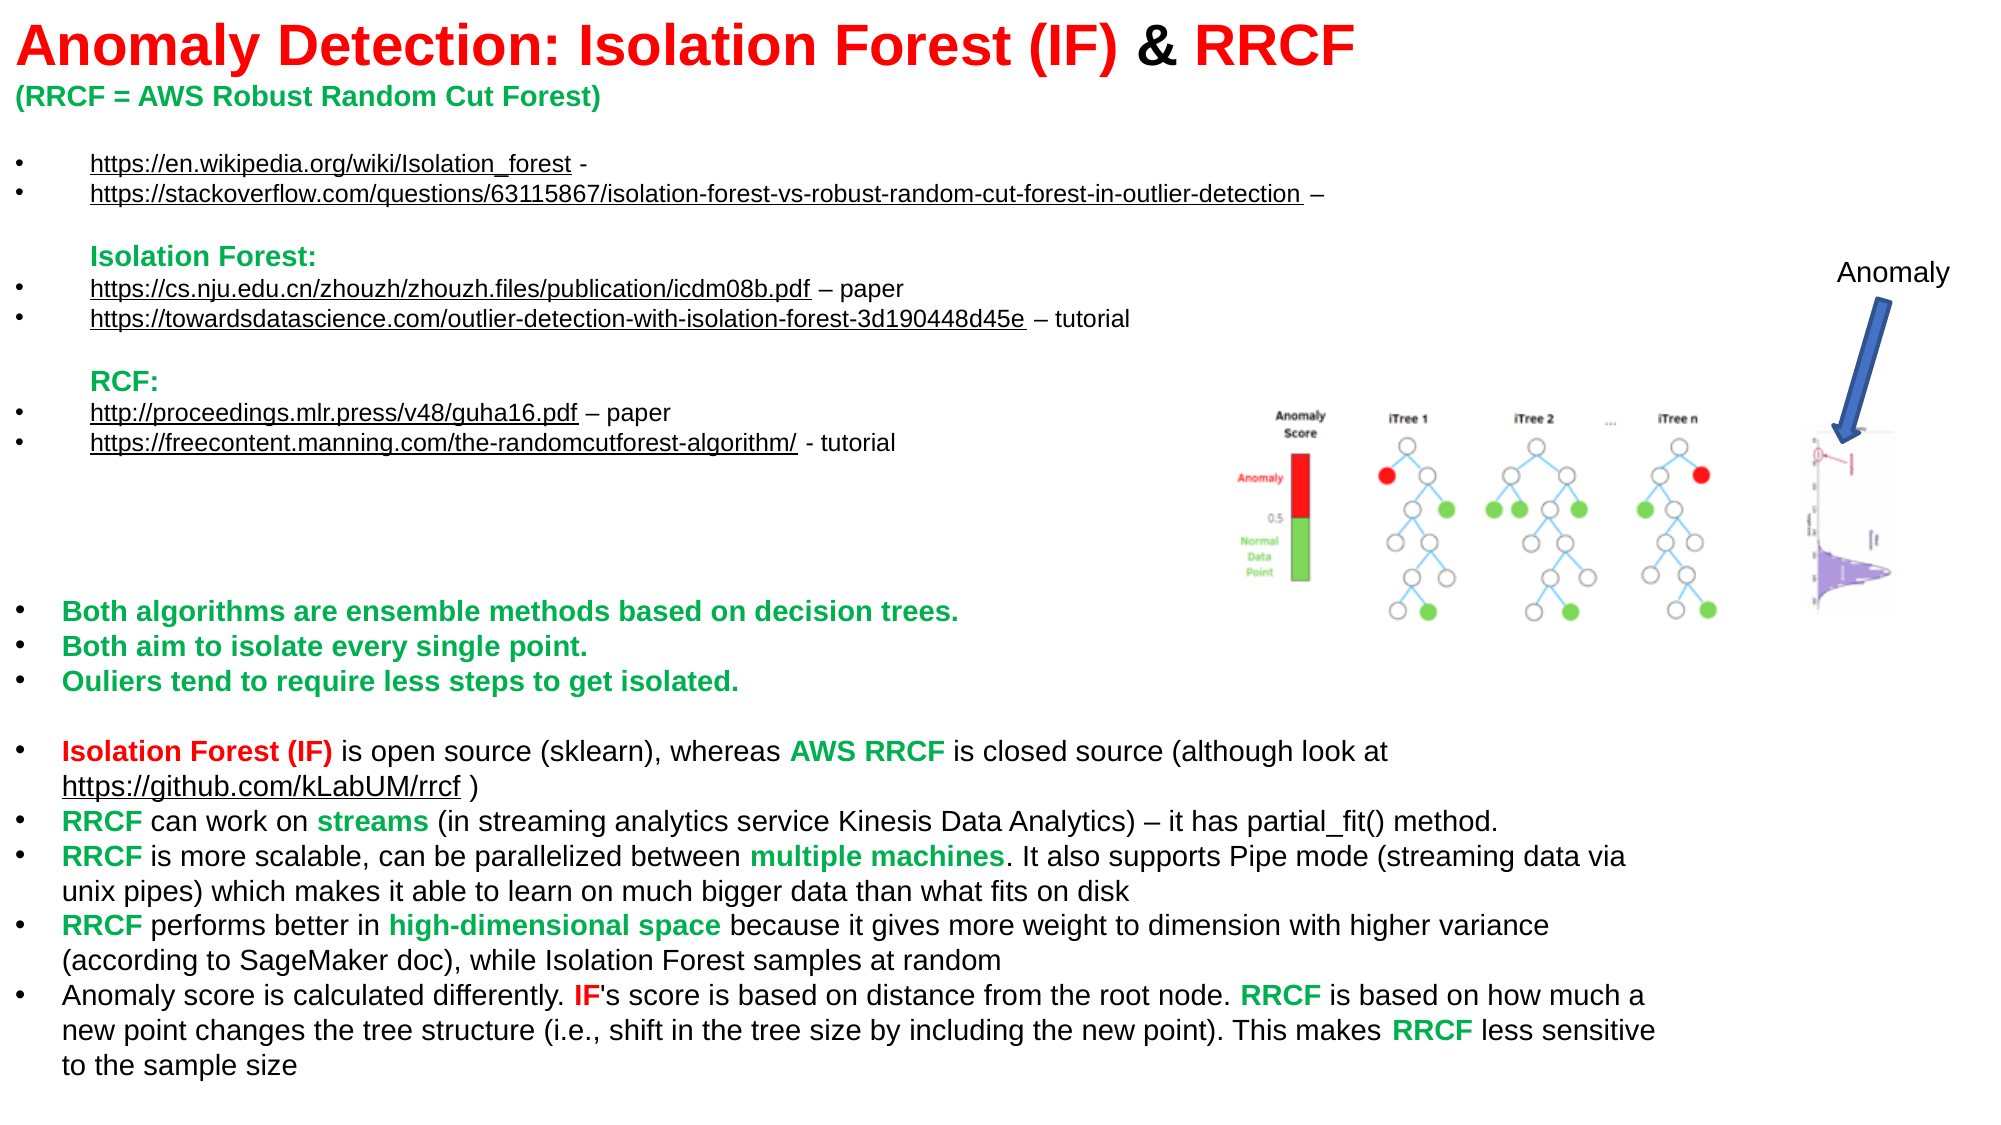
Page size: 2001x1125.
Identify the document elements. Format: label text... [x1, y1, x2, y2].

picture [1235, 405, 1722, 626]
text_box [1833, 298, 1891, 442]
text_box Anomaly [1804, 246, 1983, 296]
picture [1756, 425, 1948, 614]
text_box Both algorithms are ensemble methods based on decision trees. Both aim to isolate every single point. Ouliers tend to require less steps to get isolated. Isolation Forest (IF) is open source (sklearn), whereas AWS RRCF is closed source (although look at https://github.com/kLabUM/rrcf ) RRCF can work on streams (in streaming analytics service Kinesis Data Analytics) – it has partial_fit() method. RRCF is more scalable, can be parallelized between multiple machines. It also supports Pipe mode (streaming data via unix pipes) which makes it able to learn on much bigger data than what fits on disk RRCF performs better in high-dimensional space because it gives more weight to dimension with higher variance (according to SageMaker doc), while Isolation Forest samples at random Anomaly score is calculated differently. IF's score is based on distance from the root node. RRCF is based on how much a new point changes the tree structure (i.e., shift in the tree size by including the new point). This makes RRCF less sensitive to the sample size [0, 584, 1689, 1089]
text_box Anomaly Detection: Isolation Forest (IF) & RRCF (RRCF = AWS Robust Random Cut Forest) https://en.wikipedia.org/wiki/Isolation_forest - https://stackoverflow.com/questions/63115867/isolation-forest-vs-robust-random-cut-forest-in-outlier-detection – Isolation Forest: https://cs.nju.edu.cn/zhouzh/zhouzh.files/publication/icdm08b.pdf – paper https://towardsdatascience.com/outlier-detection-with-isolation-forest-3d190448d45e – tutorial RCF: http://proceedings.mlr.press/v48/guha16.pdf – paper https://freecontent.manning.com/the-randomcutforest-algorithm/ - tutorial [0, 0, 1391, 500]
